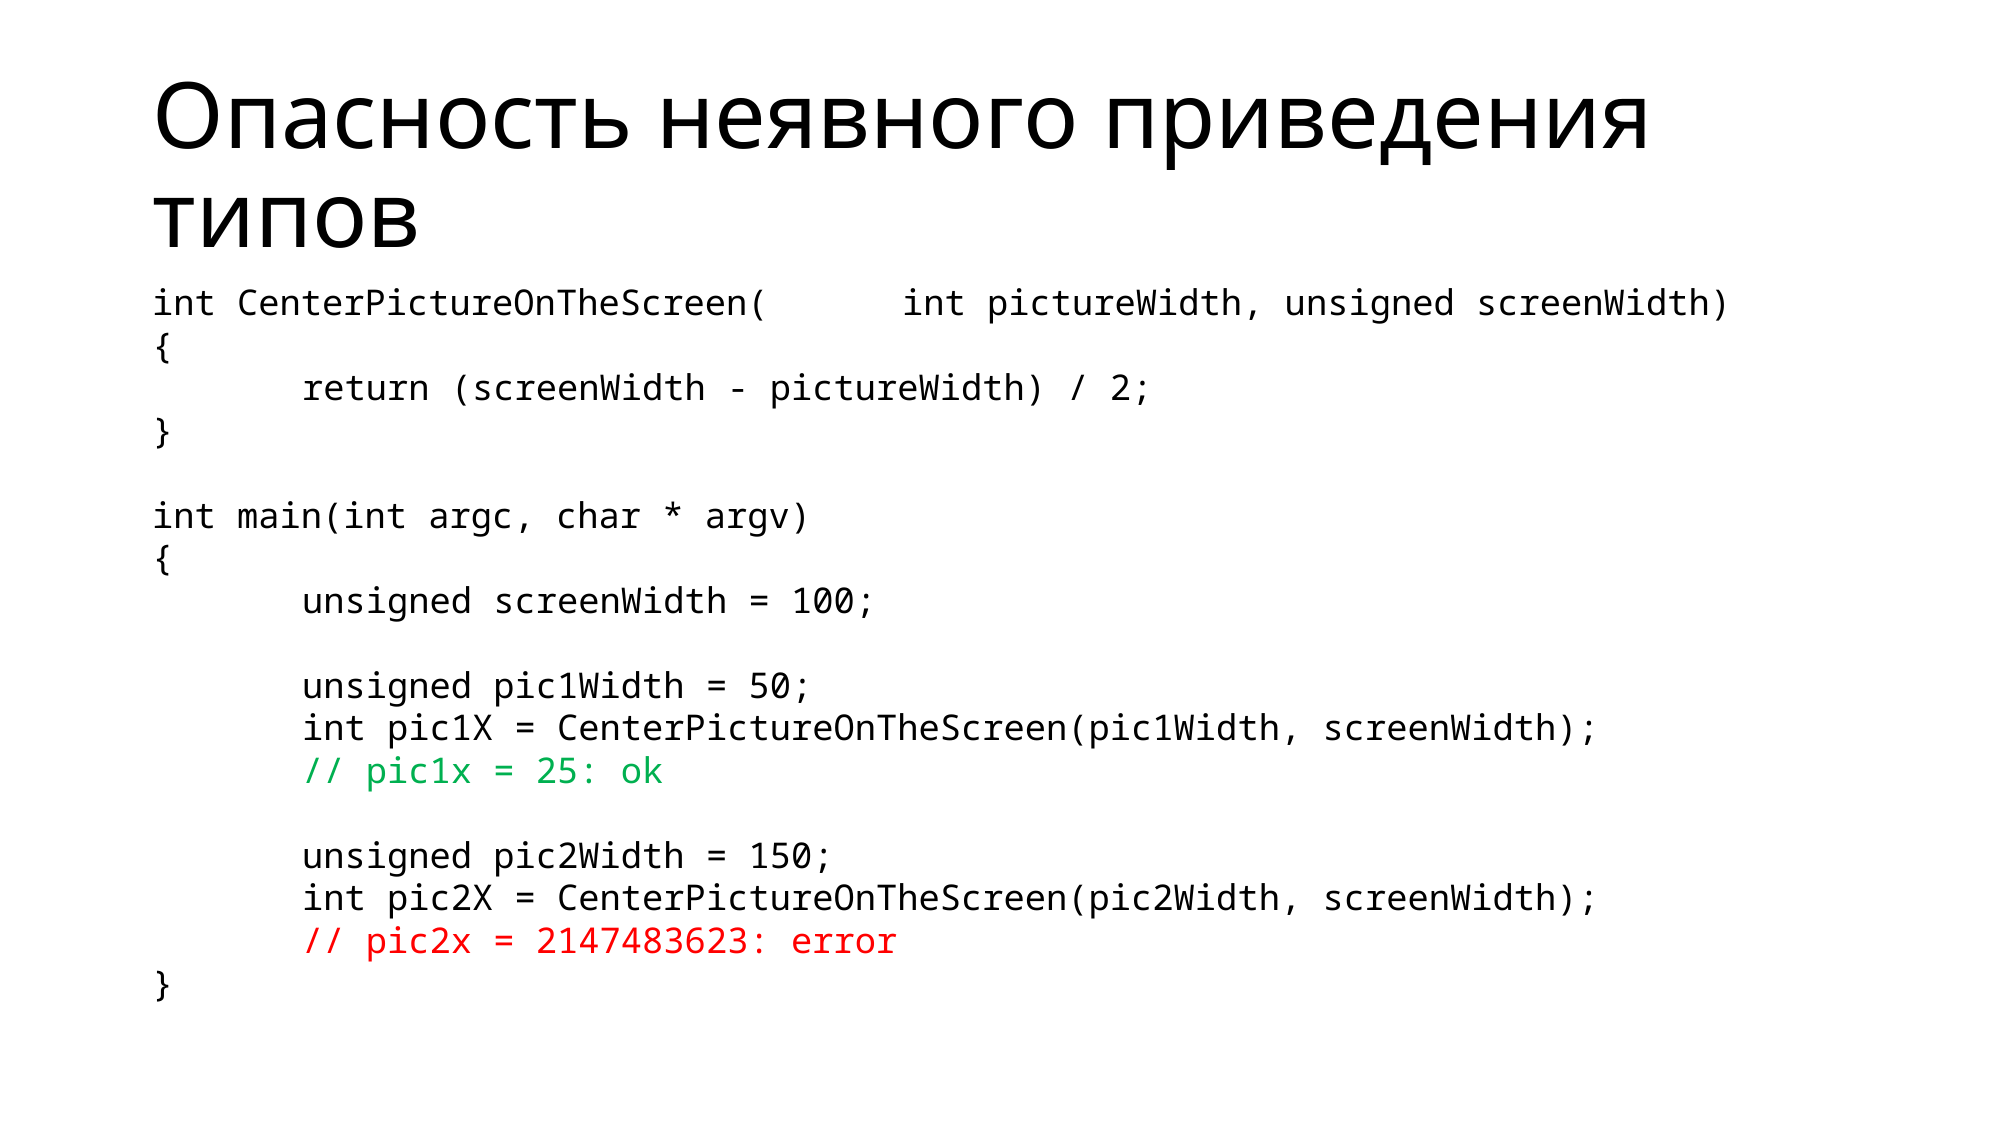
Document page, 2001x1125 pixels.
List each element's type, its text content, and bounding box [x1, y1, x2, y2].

text_box int CenterPictureOnTheScreen( int pictureWidth, unsigned screenWidth) { return (screenWidth - pictureWidth) / 2; } int main(int argc, char * argv) { unsigned screenWidth = 100; unsigned pic1Width = 50; int pic1X = CenterPictureOnTheScreen(pic1Width, screenWidth); // pic1x = 25: ok unsigned pic2Width = 150; int pic2X = CenterPictureOnTheScreen(pic2Width, screenWidth); // pic2x = 2147483623: error } [137, 272, 1863, 1011]
title Опасность неявного приведения типов [137, 59, 1863, 272]
